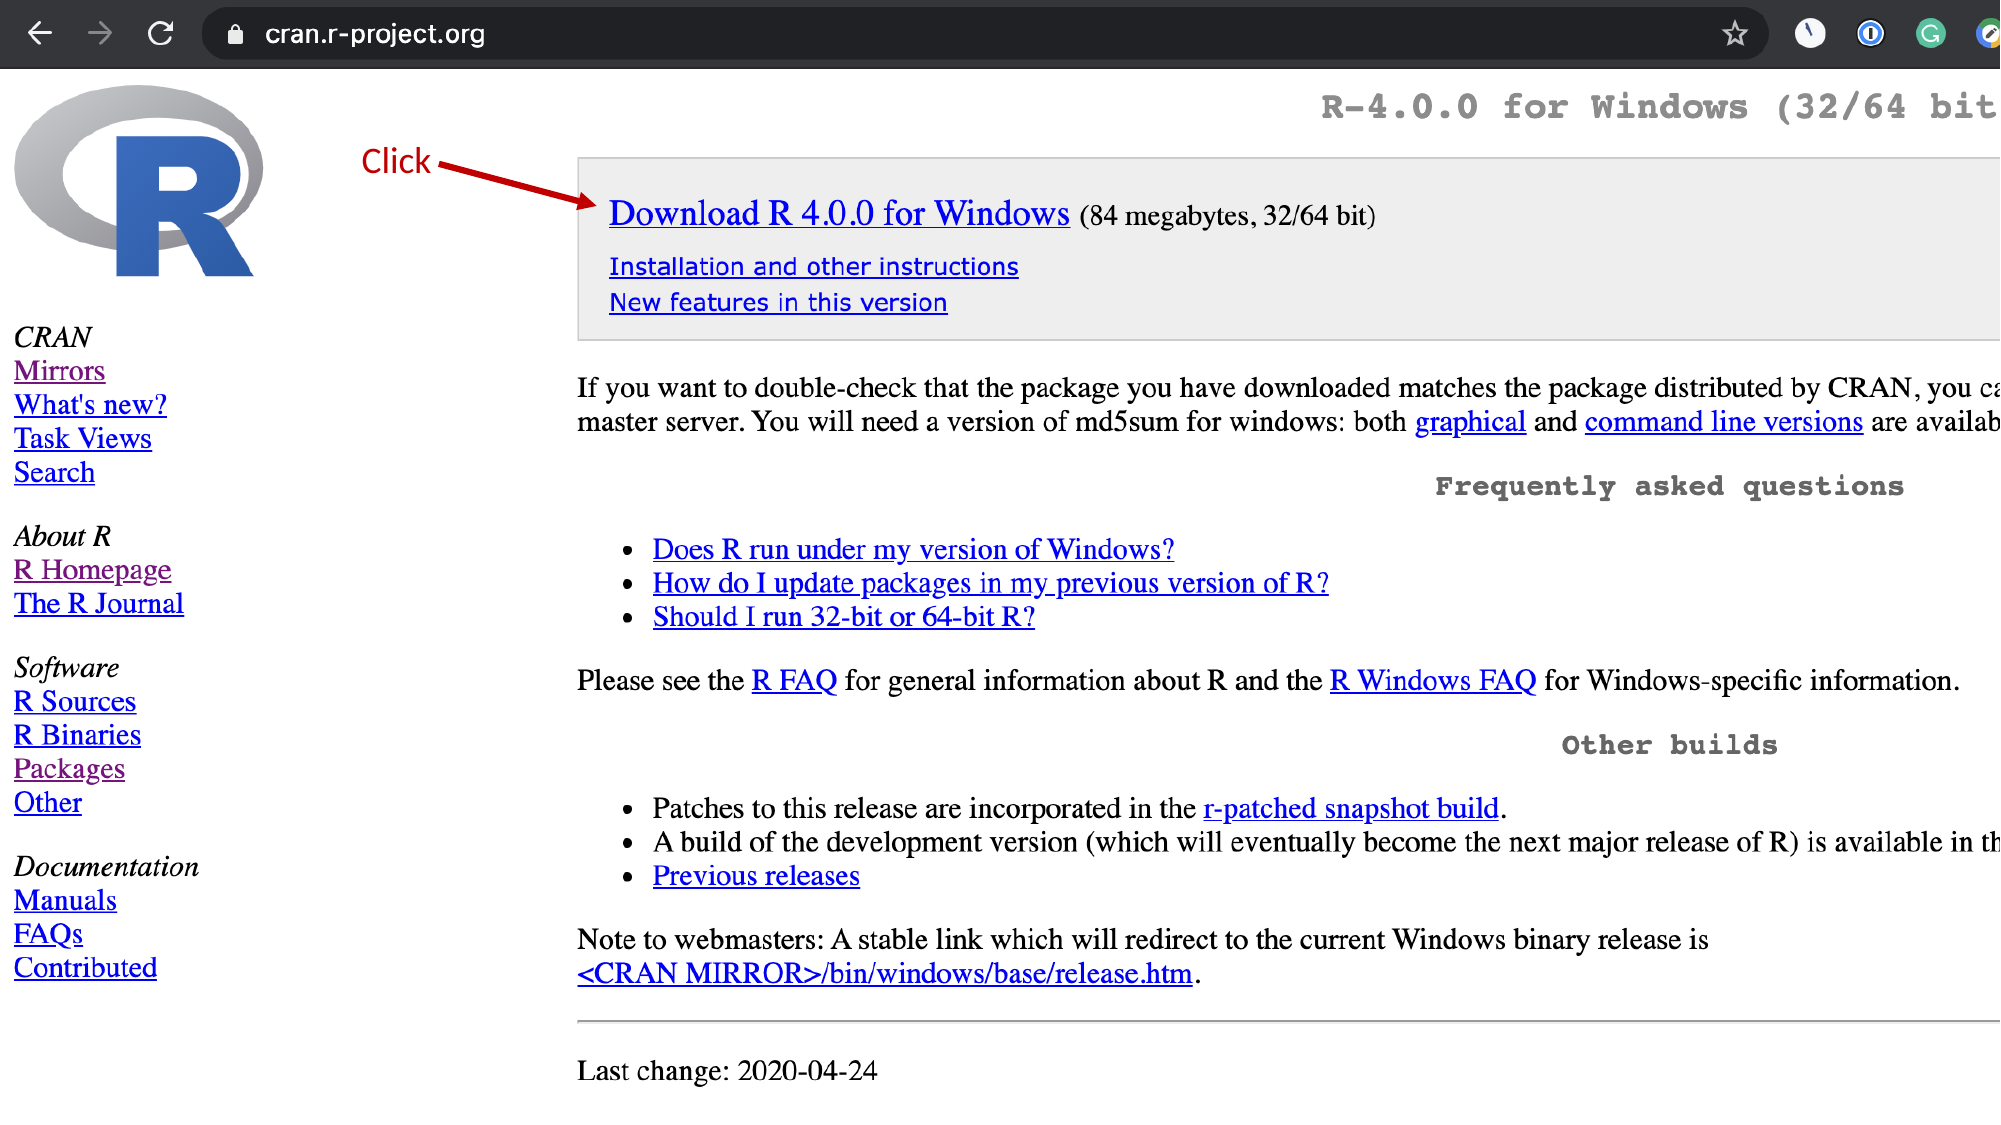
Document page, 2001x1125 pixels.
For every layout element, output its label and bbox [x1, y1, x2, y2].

text_box [438, 163, 597, 206]
picture [0, 0, 2000, 1125]
